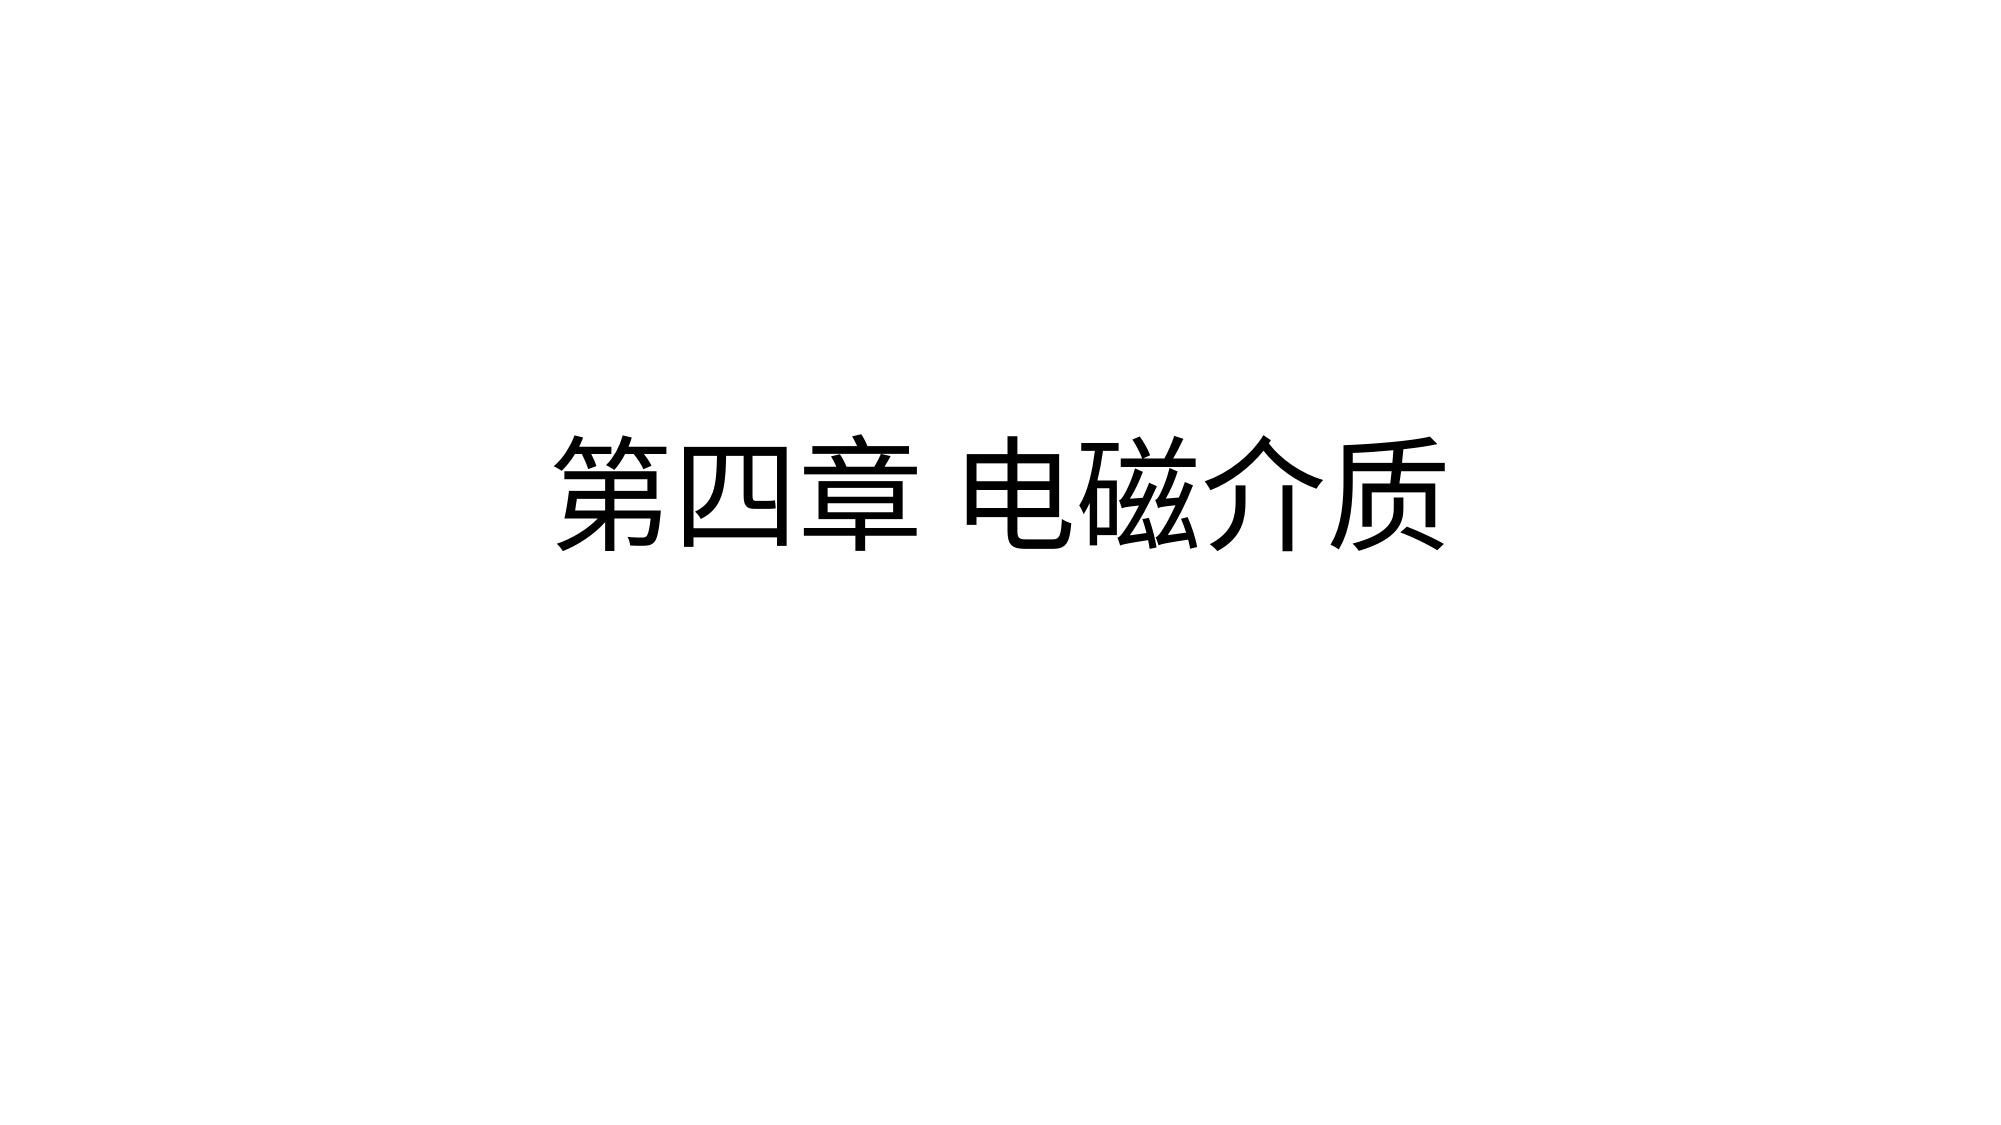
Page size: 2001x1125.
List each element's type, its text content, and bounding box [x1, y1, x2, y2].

title 第四章 电磁介质 [249, 184, 1750, 576]
